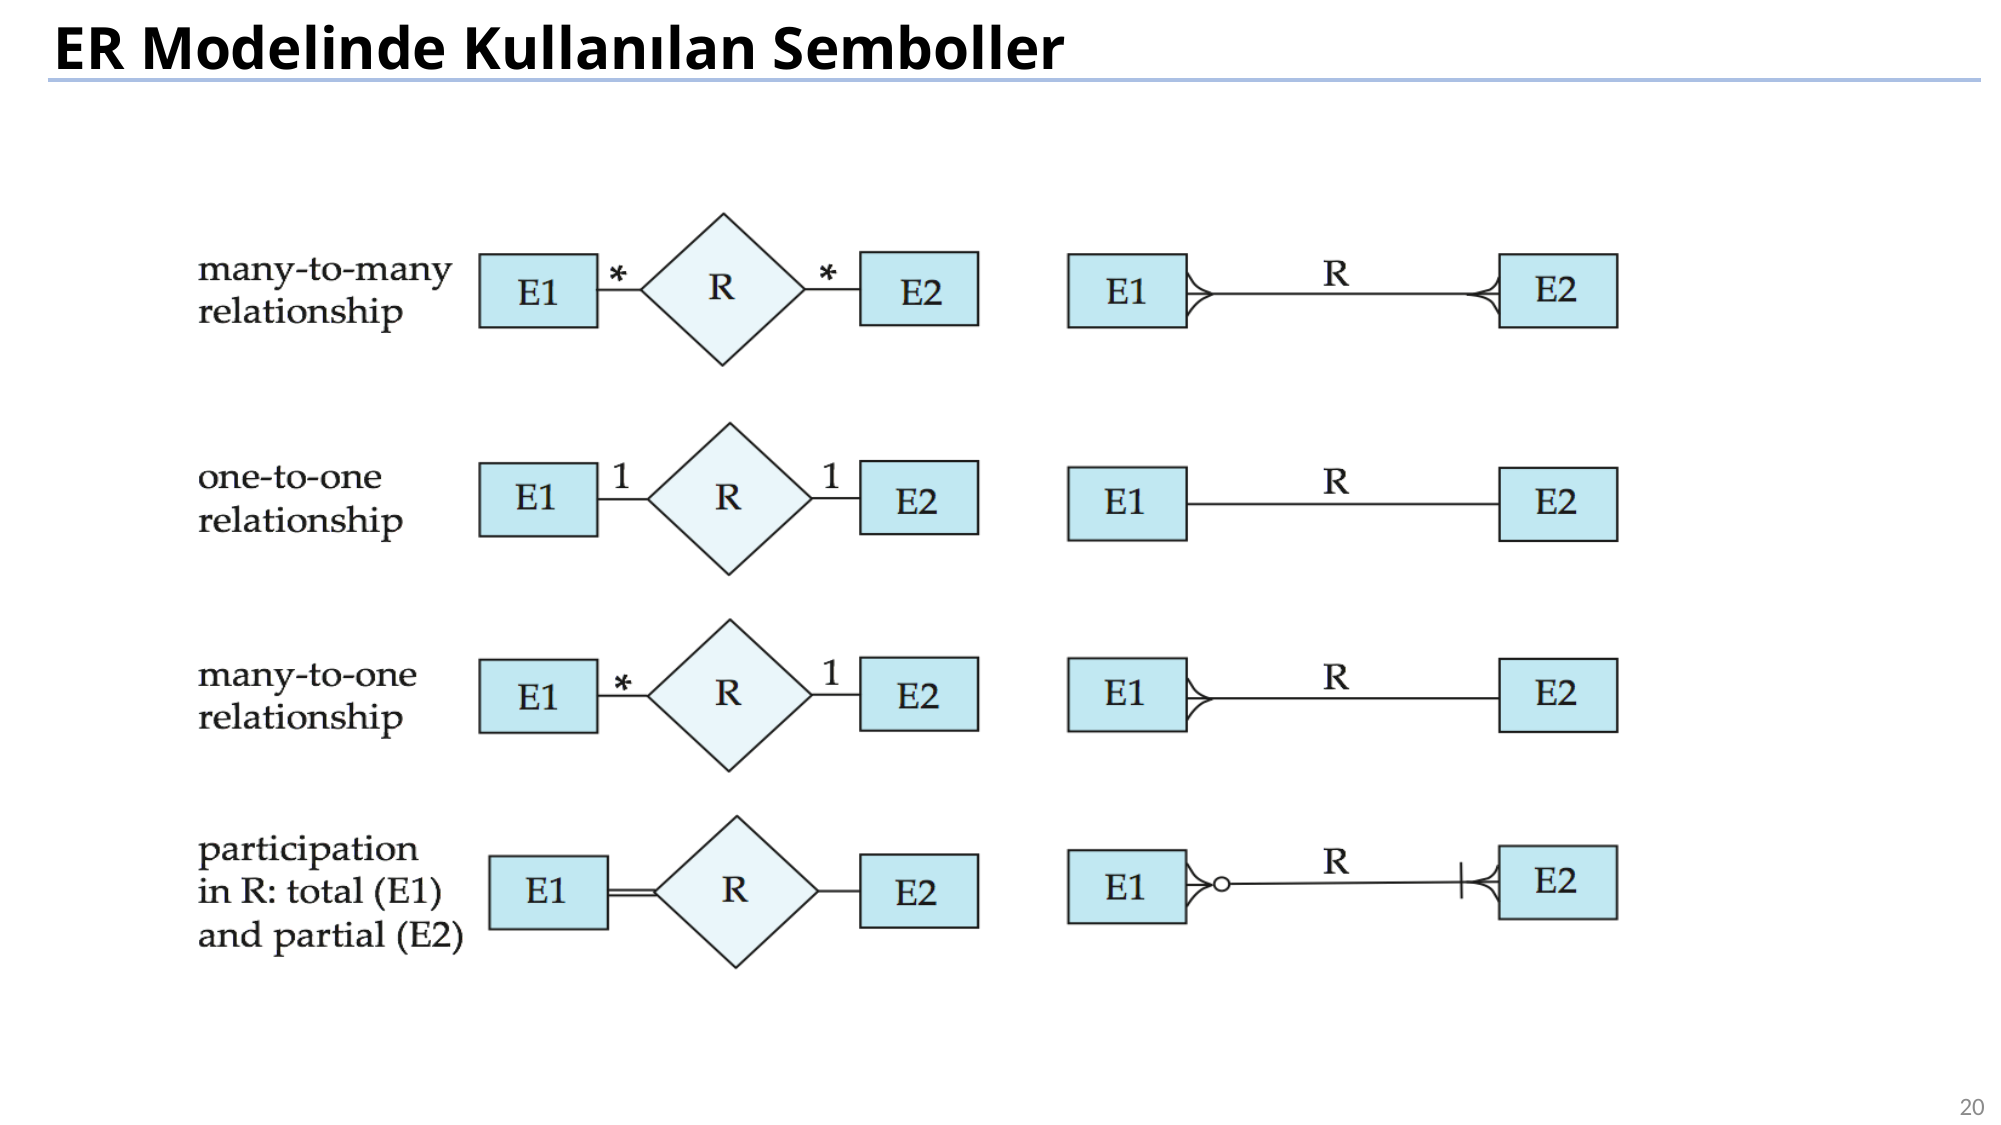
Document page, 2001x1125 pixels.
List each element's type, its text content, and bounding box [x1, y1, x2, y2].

slide_number 20 [1550, 1085, 2000, 1125]
picture [198, 157, 1649, 979]
text_box ER Modelinde Kullanılan Semboller [38, 6, 1808, 96]
